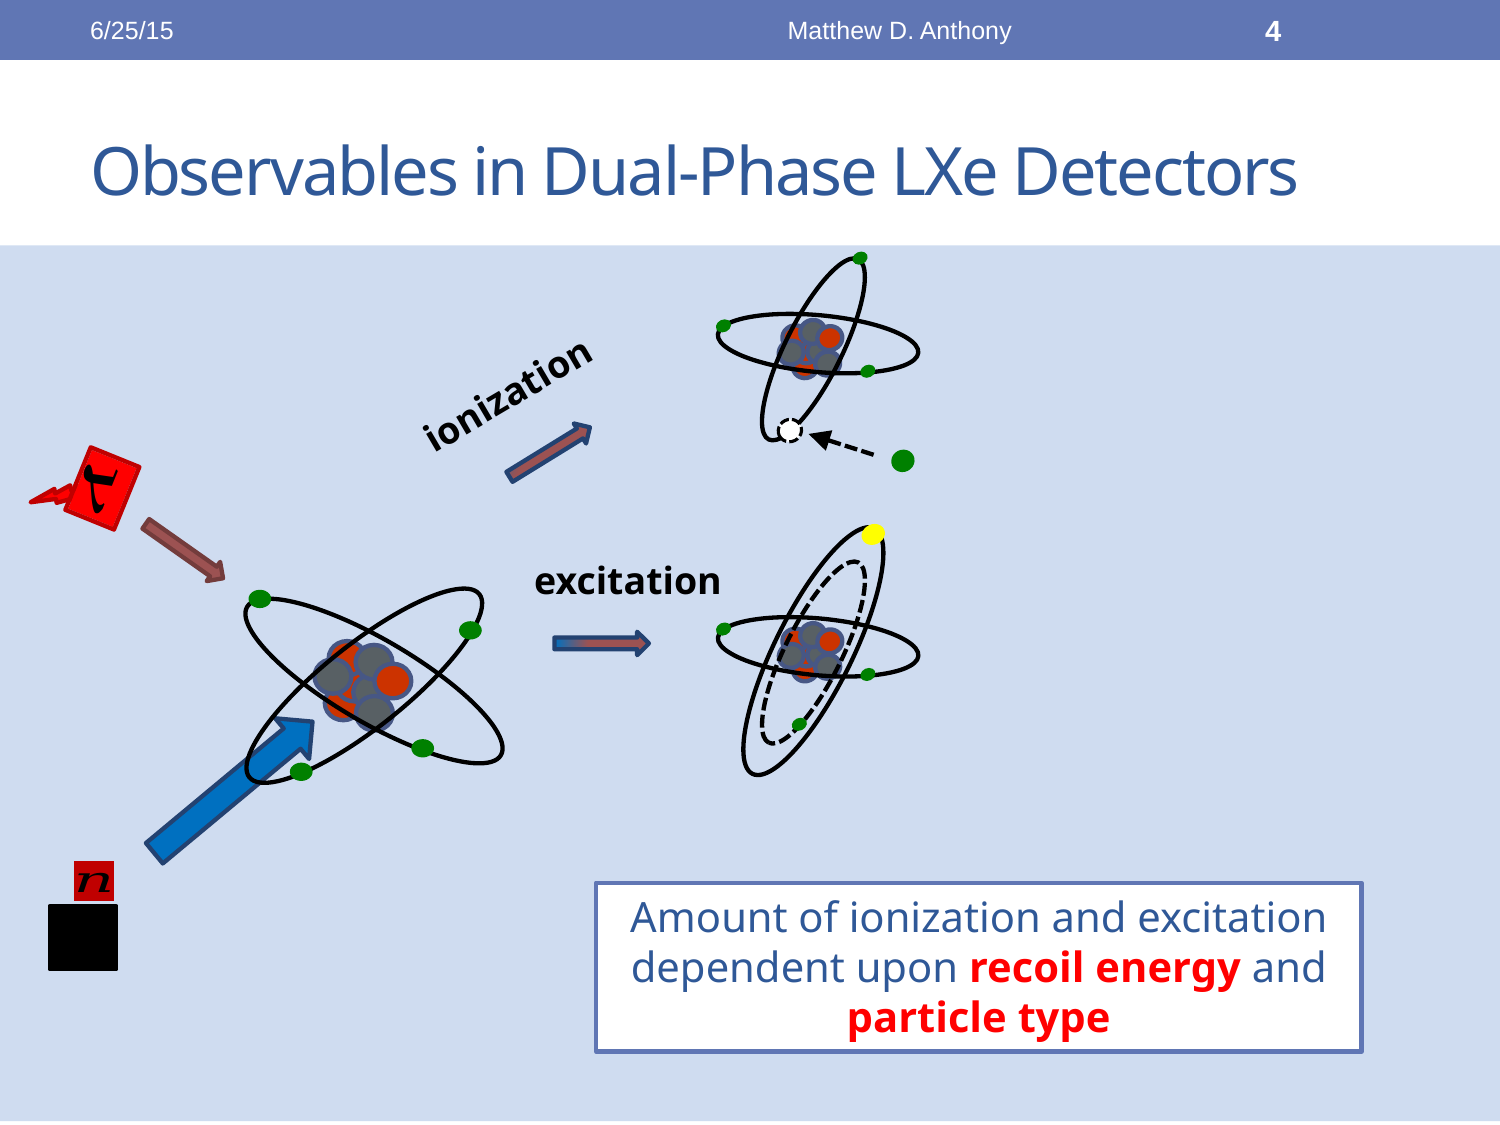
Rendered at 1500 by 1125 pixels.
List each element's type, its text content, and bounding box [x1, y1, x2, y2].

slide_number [75, 3, 550, 57]
text_box excitation [519, 549, 709, 610]
text_box [552, 629, 652, 658]
text_box [889, 447, 917, 475]
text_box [712, 513, 921, 789]
text_box [776, 417, 804, 444]
text_box [140, 516, 226, 584]
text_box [47, 442, 120, 529]
text_box [0, 243, 1500, 1123]
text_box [707, 279, 917, 399]
footer Matthew D. Anthony [562, 3, 1238, 57]
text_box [808, 433, 874, 455]
text_box [143, 783, 255, 866]
slide_number 4 [1250, 3, 1425, 57]
title Observables in Dual-Phase LXe Detectors [75, 87, 1425, 243]
text_box Amount of ionization and excitation dependent upon recoil energy and particle type [594, 881, 1364, 1054]
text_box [217, 589, 522, 782]
text_box [504, 421, 592, 484]
text_box ionization [398, 312, 617, 475]
